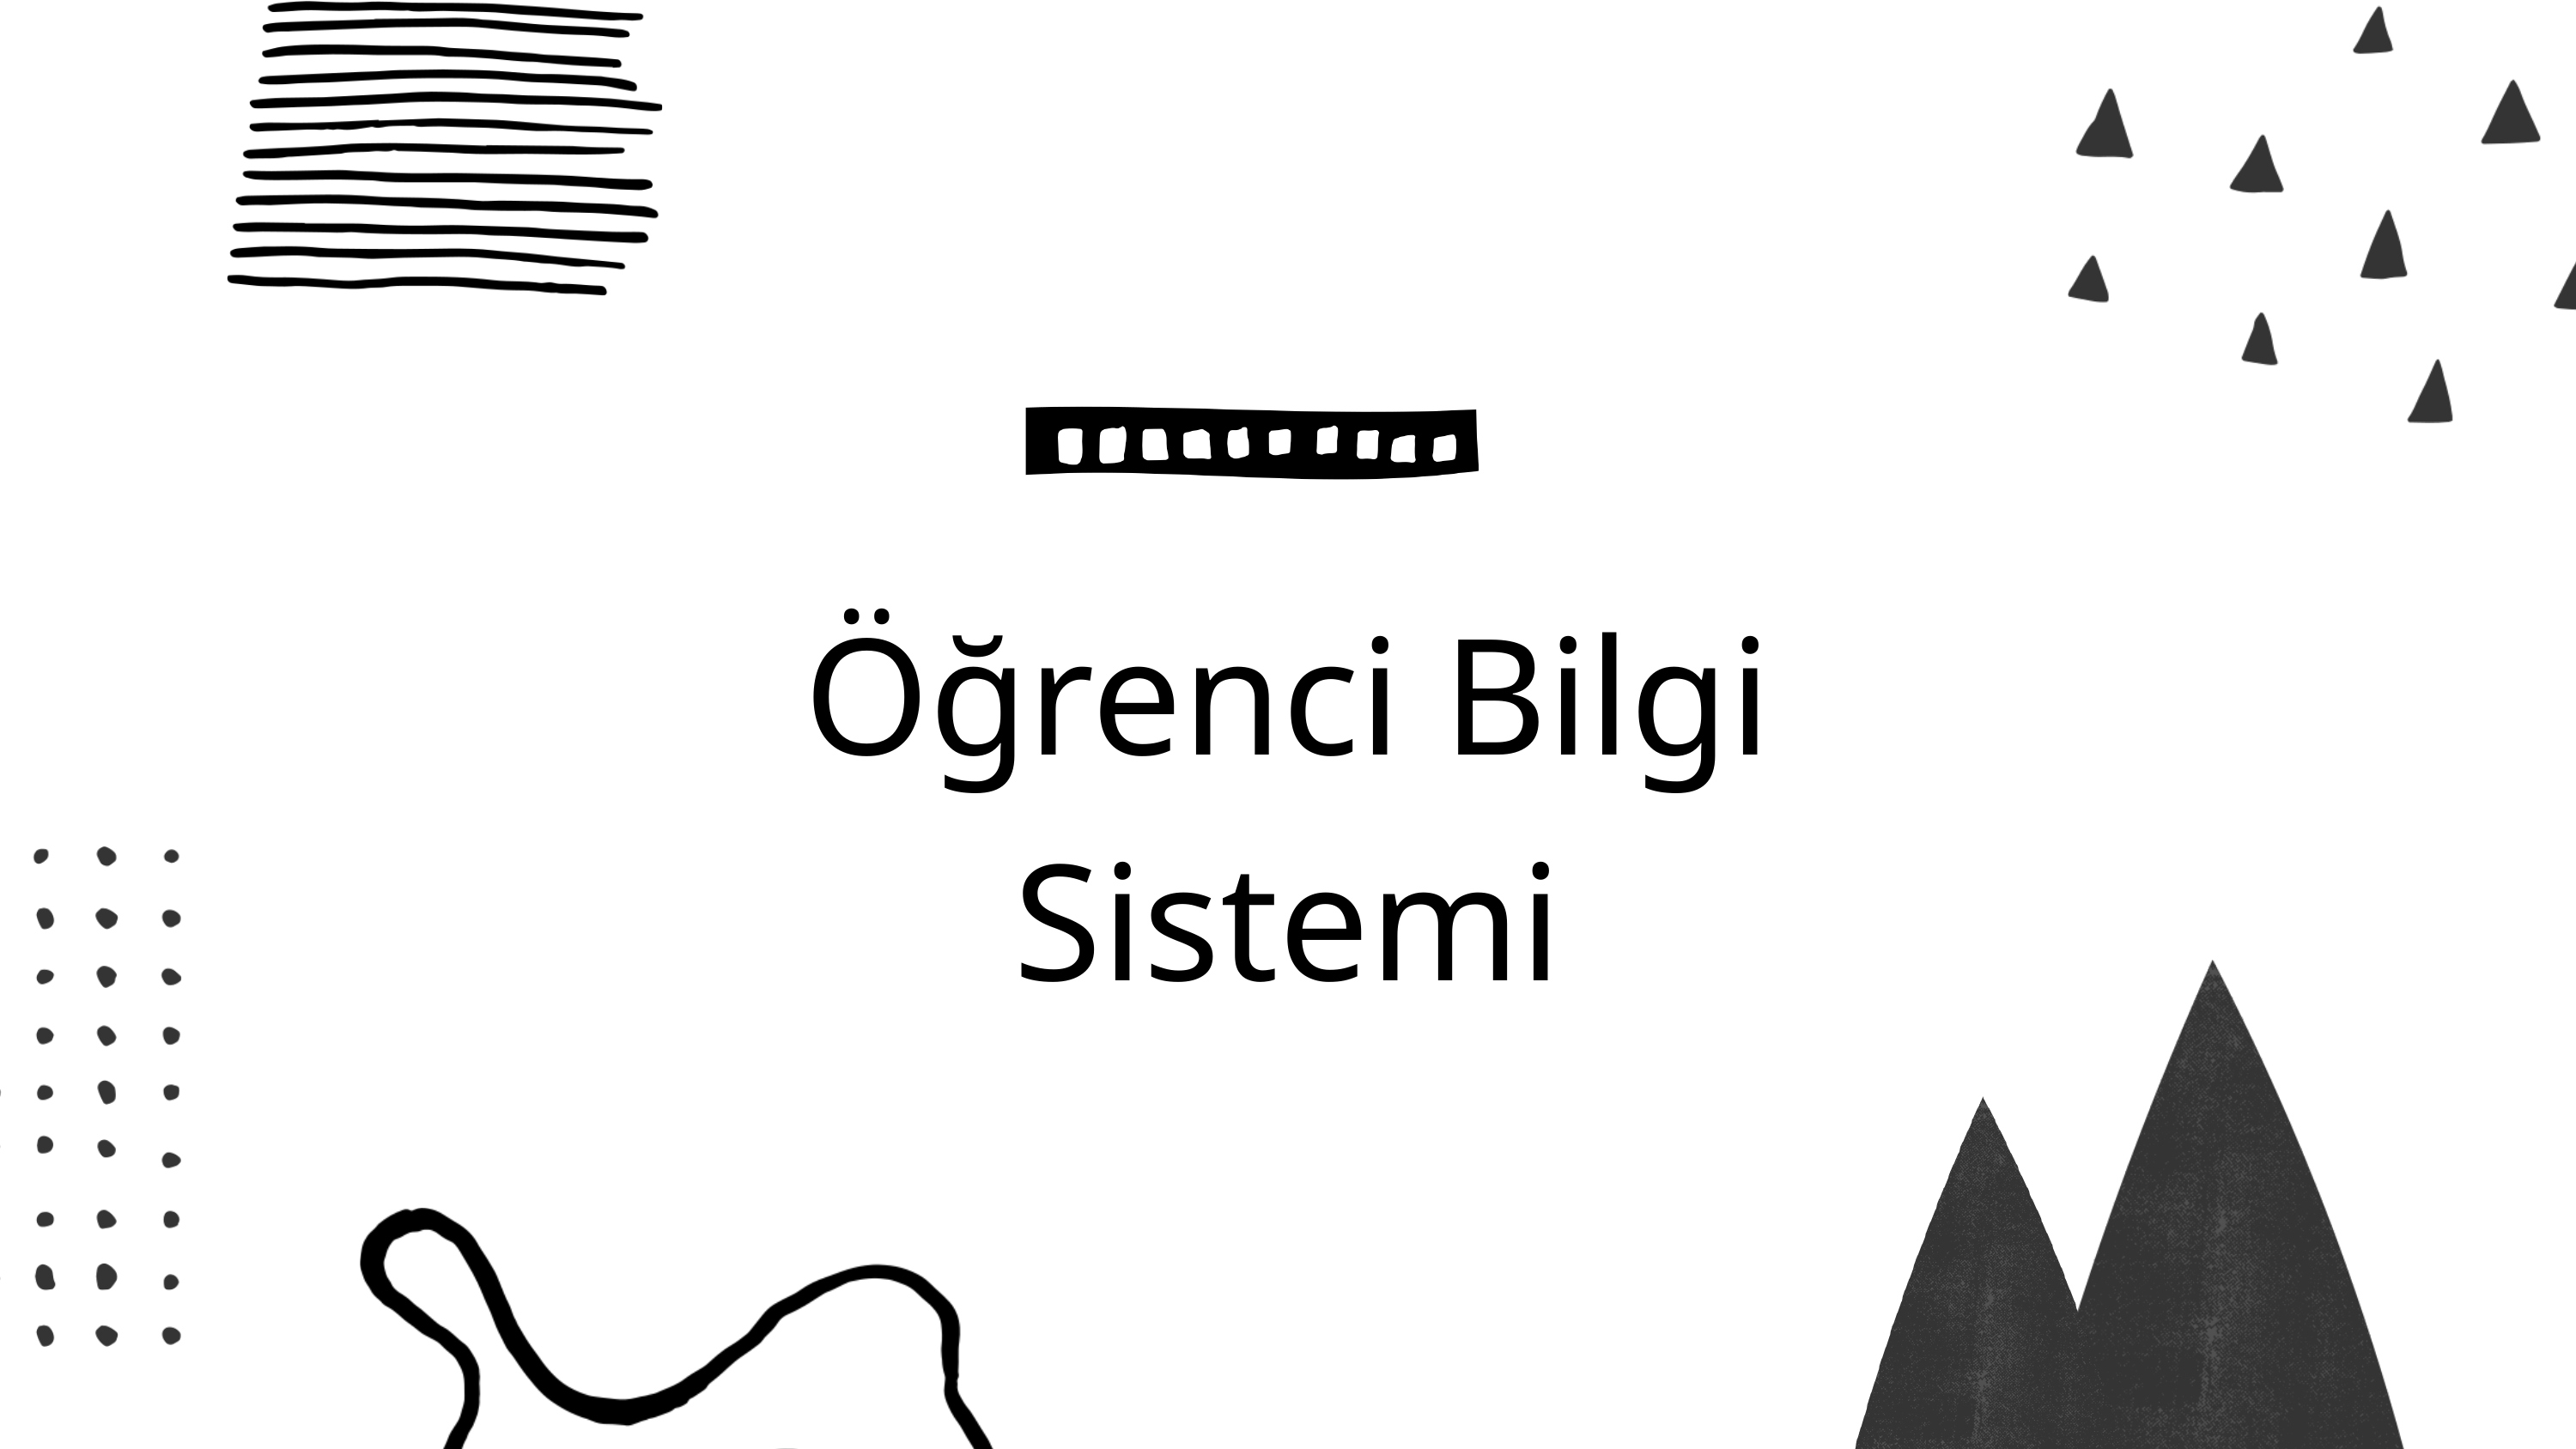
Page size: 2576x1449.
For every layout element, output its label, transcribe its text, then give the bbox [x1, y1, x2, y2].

text_box [2032, 960, 2410, 1449]
text_box [227, 0, 663, 296]
text_box [1025, 403, 1479, 492]
text_box Öğrenci Bilgi Sistemi [572, 561, 2003, 1013]
text_box [2068, 0, 2576, 423]
text_box [360, 1208, 1026, 1449]
text_box [1844, 1096, 2134, 1449]
text_box [0, 846, 182, 1347]
